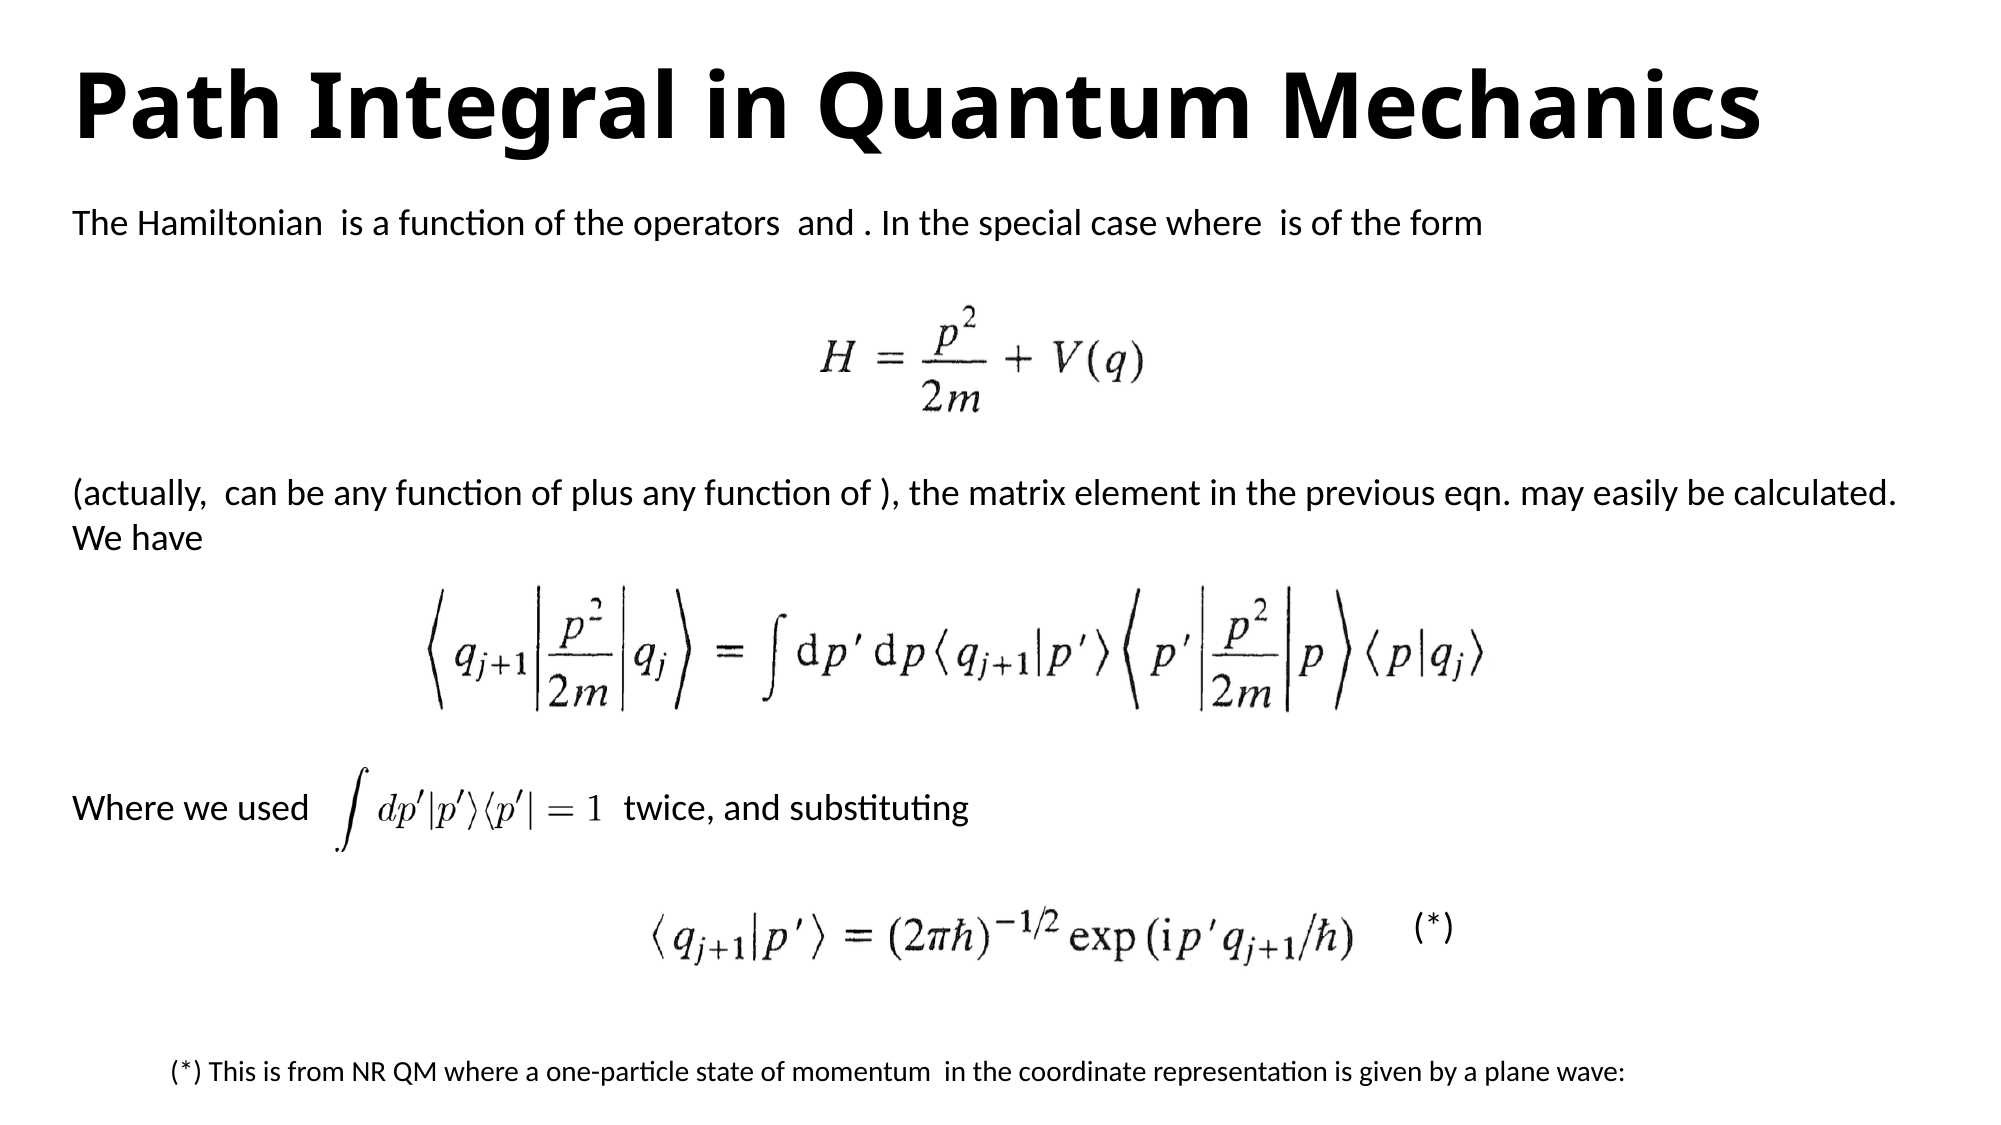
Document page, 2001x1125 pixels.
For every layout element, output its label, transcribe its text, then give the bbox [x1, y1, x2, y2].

picture [334, 767, 601, 852]
text_box Path Integral in Quantum Mechanics [57, 0, 1783, 218]
picture [406, 566, 1492, 724]
picture [802, 281, 1156, 427]
text_box (*) [1398, 894, 1470, 954]
picture [643, 894, 1357, 976]
text_box Where we used twice, and substituting [57, 775, 334, 836]
text_box Where we used twice, and substituting [601, 775, 1961, 836]
